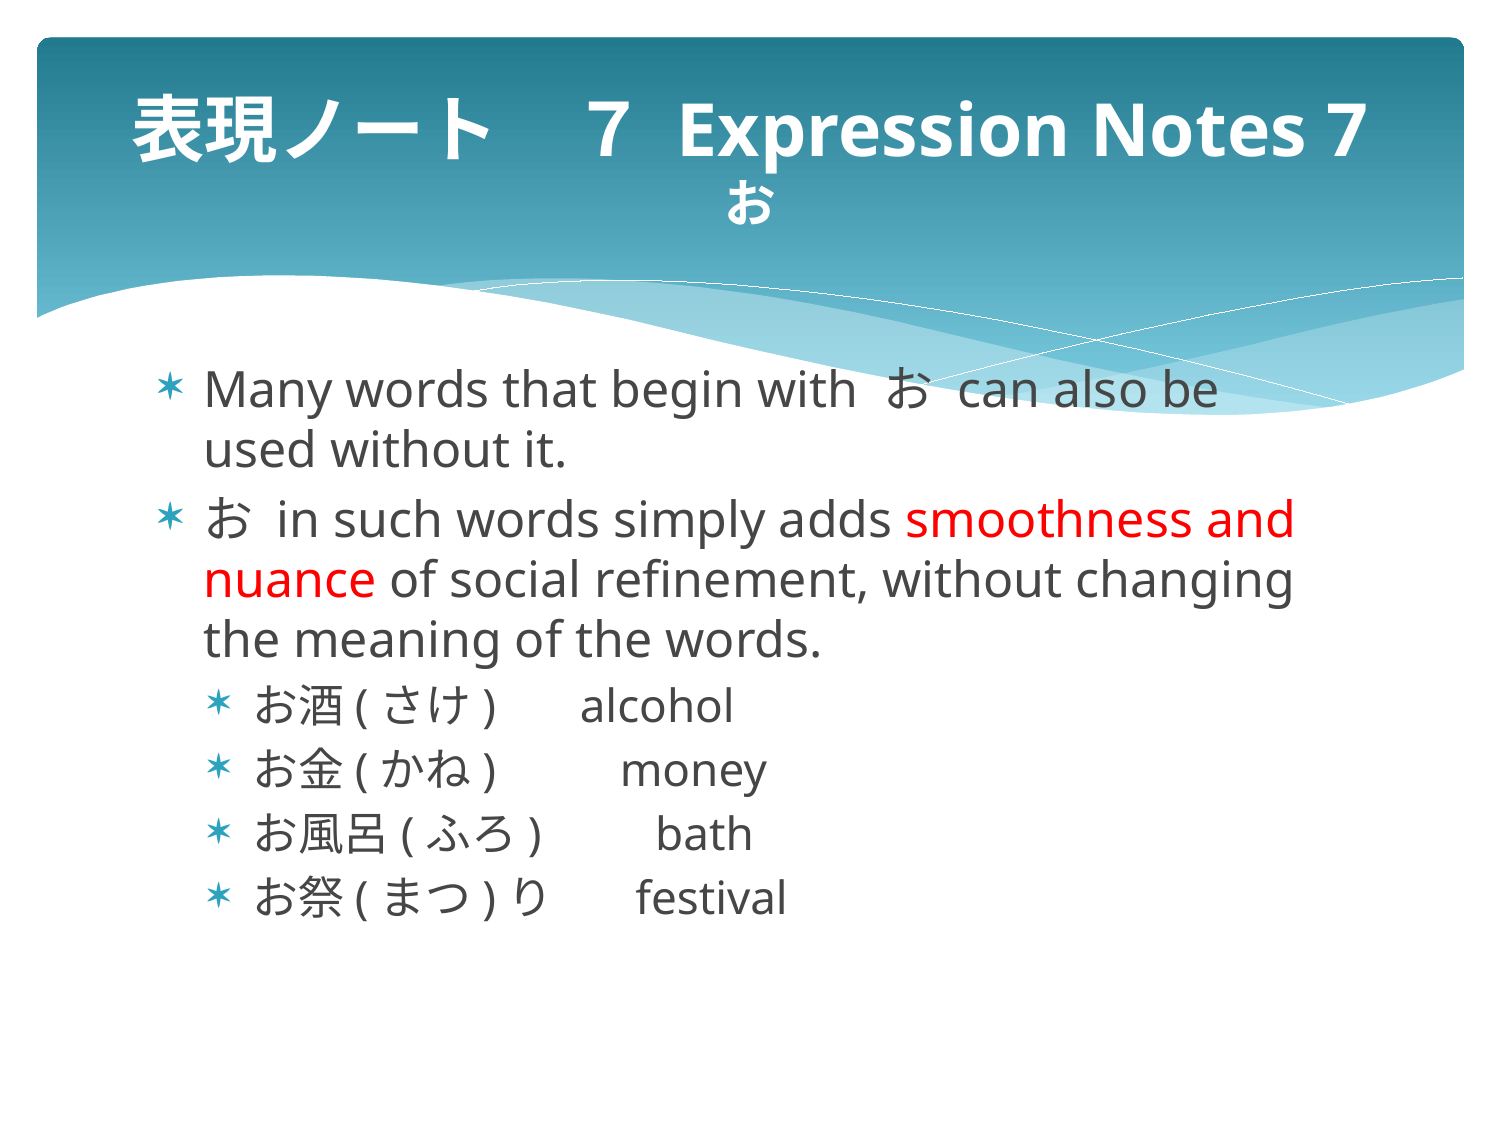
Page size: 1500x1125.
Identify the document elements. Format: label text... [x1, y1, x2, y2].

title 表現ノート ７ Expression Notes 7 お [75, 55, 1425, 261]
list Many words that begin with お can also be used without it. お in such words simply adds smoothness and nuance of social refinement, without changing the meaning of the words. お酒(さけ) alcohol お金(かね) money お風呂(ふろ) bath お祭(まつ)り festival [143, 350, 1359, 1005]
